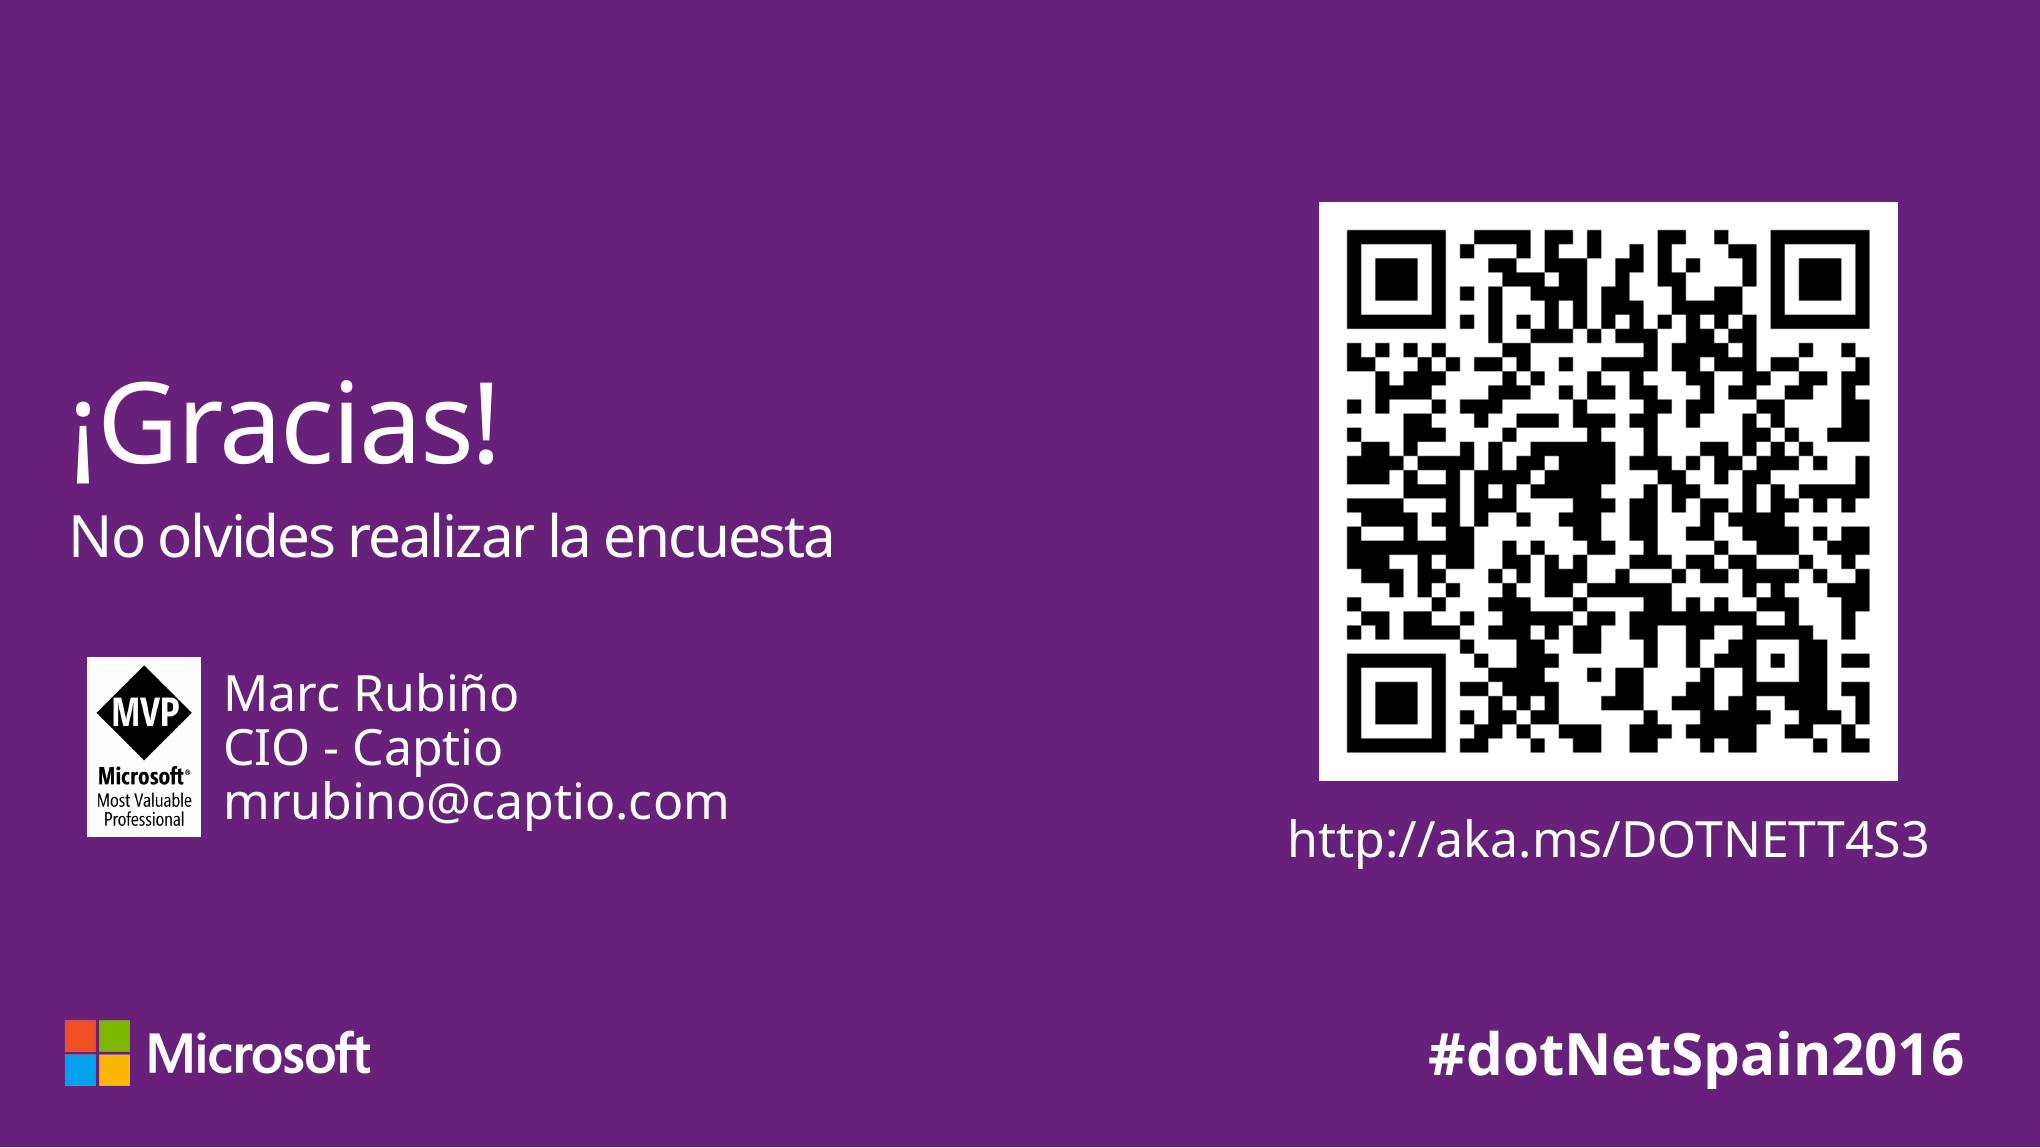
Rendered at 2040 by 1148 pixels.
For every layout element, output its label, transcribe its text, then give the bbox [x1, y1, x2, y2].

picture [0, 955, 435, 1148]
picture [1319, 202, 1899, 781]
list http://aka.ms/DOTNETT4S3 [1239, 808, 1979, 887]
picture [87, 657, 201, 837]
list Marc Rubiño CIO - Captio mrubino@captio.com [82, 653, 1195, 849]
